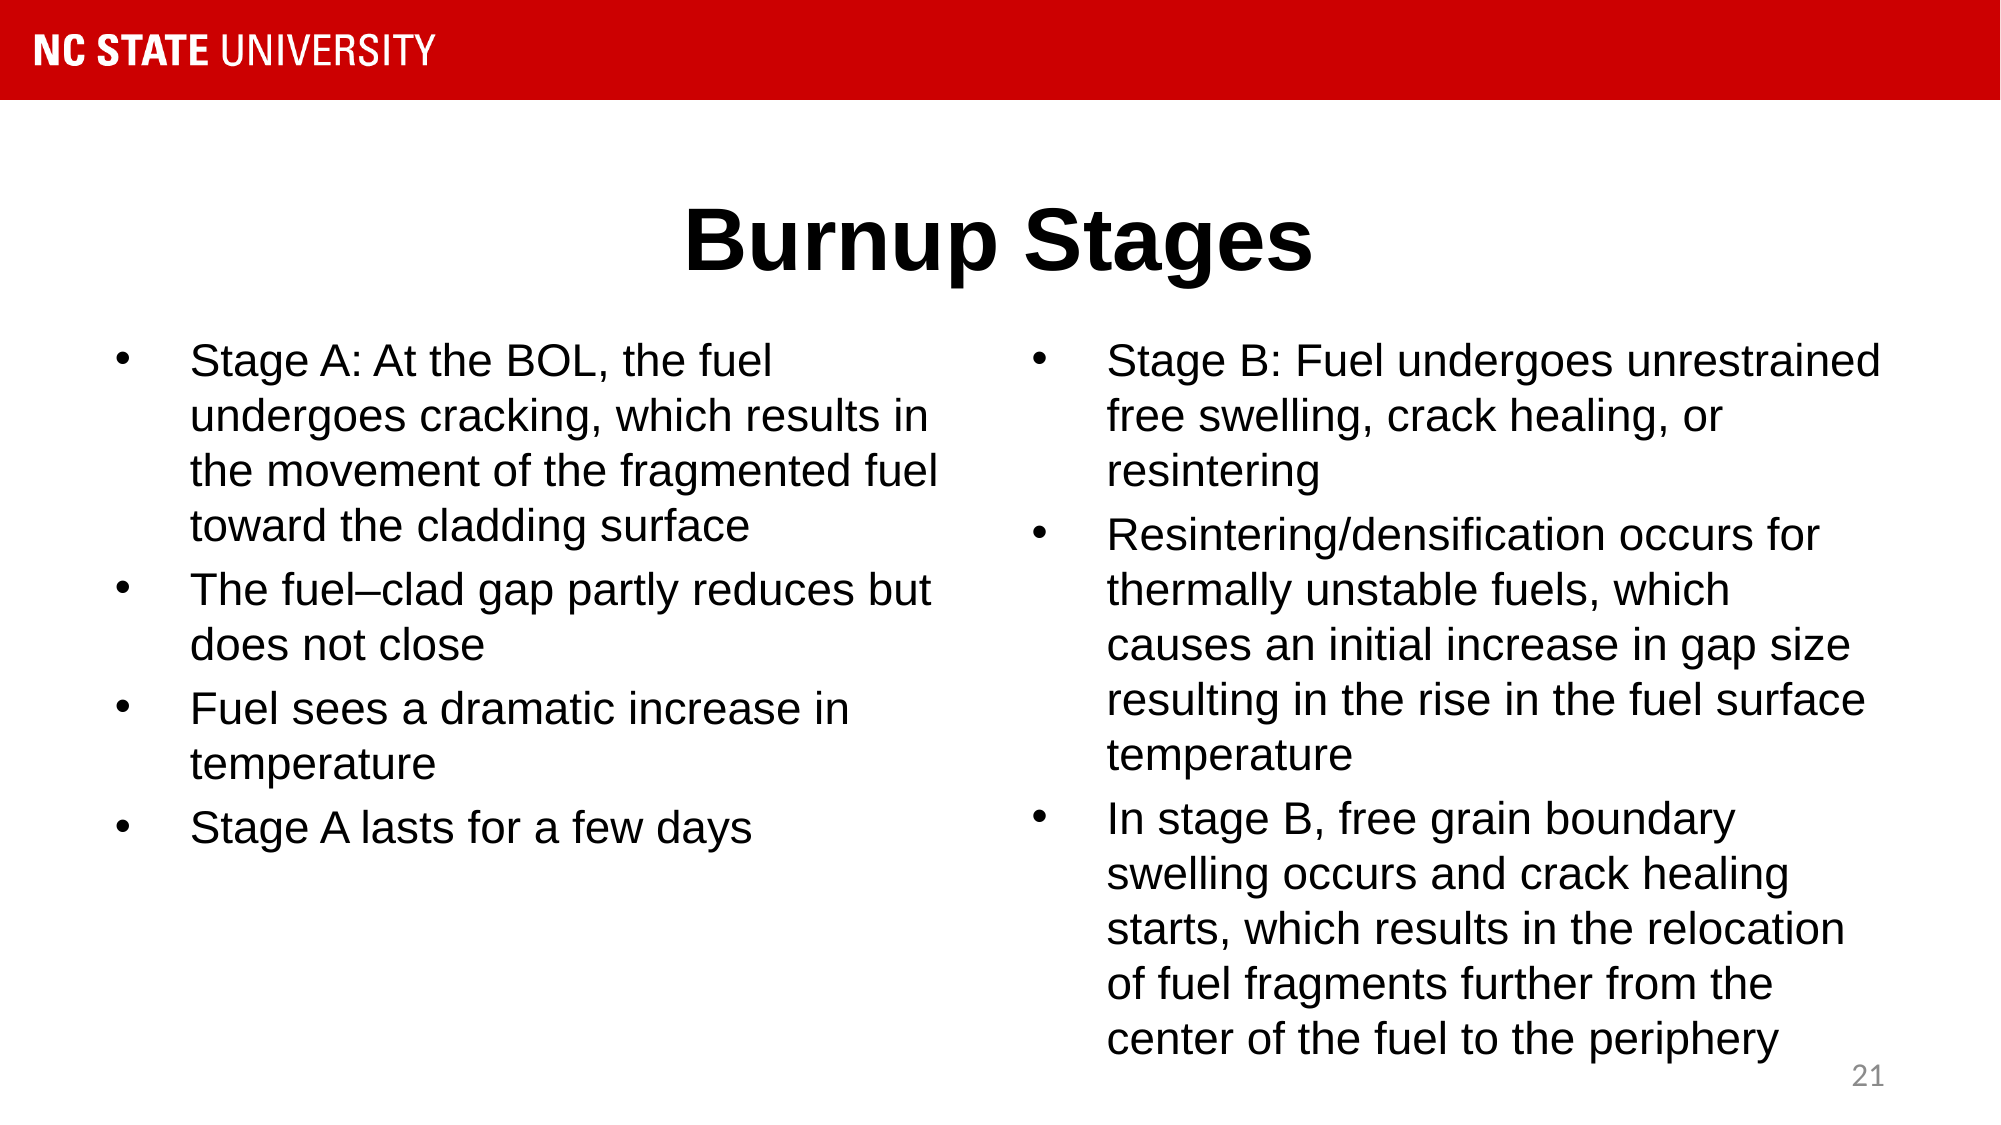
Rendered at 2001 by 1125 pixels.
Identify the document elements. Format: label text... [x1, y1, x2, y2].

picture [0, 0, 2001, 100]
list Stage A: At the BOL, the fuel undergoes cracking, which results in the movement of the fragmented fuel toward the cladding surface The fuel–clad gap partly reduces but does not close Fuel sees a dramatic increase in temperature Stage A lasts for a few days [99, 322, 984, 1005]
list Stage B: Fuel undergoes unrestrained free swelling, crack healing, or resintering Resintering/densification occurs for thermally unstable fuels, which causes an initial increase in gap size resulting in the rise in the fuel surface temperature In stage B, free grain boundary swelling occurs and crack healing starts, which results in the relocation of fuel fragments further from the center of the fuel to the periphery [1016, 322, 1900, 1005]
slide_number 21 [1433, 1042, 1900, 1103]
title Burnup Stages [99, 147, 1900, 323]
